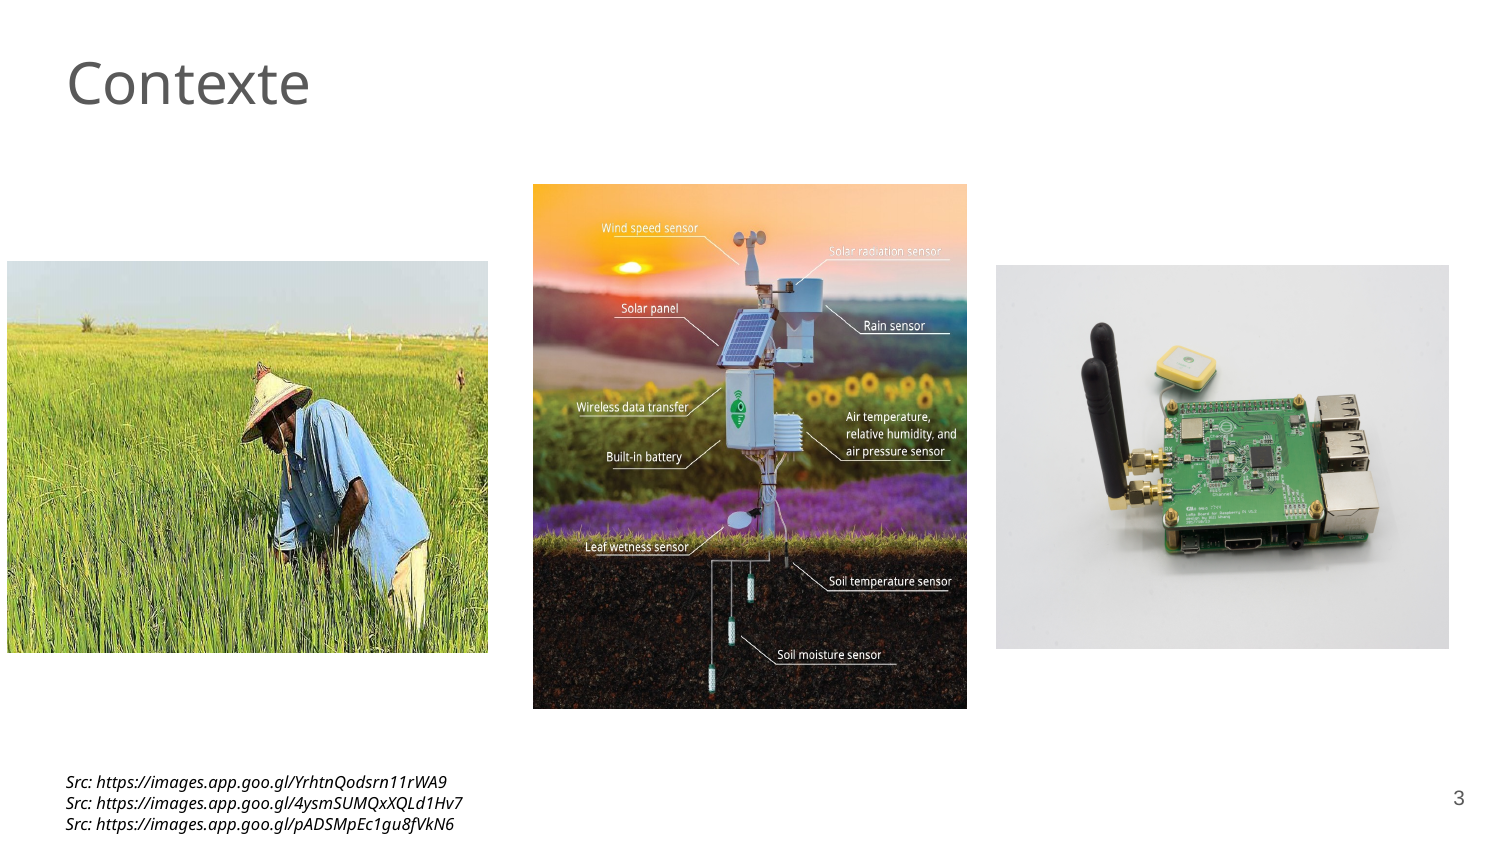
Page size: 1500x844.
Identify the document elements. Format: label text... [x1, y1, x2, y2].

text_box Src: https://images.app.goo.gl/pADSMpEc1gu8fVkN6 [51, 821, 614, 841]
picture [533, 184, 967, 709]
text_box Src: https://images.app.goo.gl/YrhtnQodsrn11rWA9 [51, 764, 611, 785]
picture [7, 261, 488, 653]
title Contexte [51, 31, 1449, 126]
picture [995, 265, 1450, 649]
text_box Src: https://images.app.goo.gl/4ysmSUMQxXQLd1Hv7 [51, 785, 646, 821]
slide_number 3 [1389, 764, 1480, 830]
